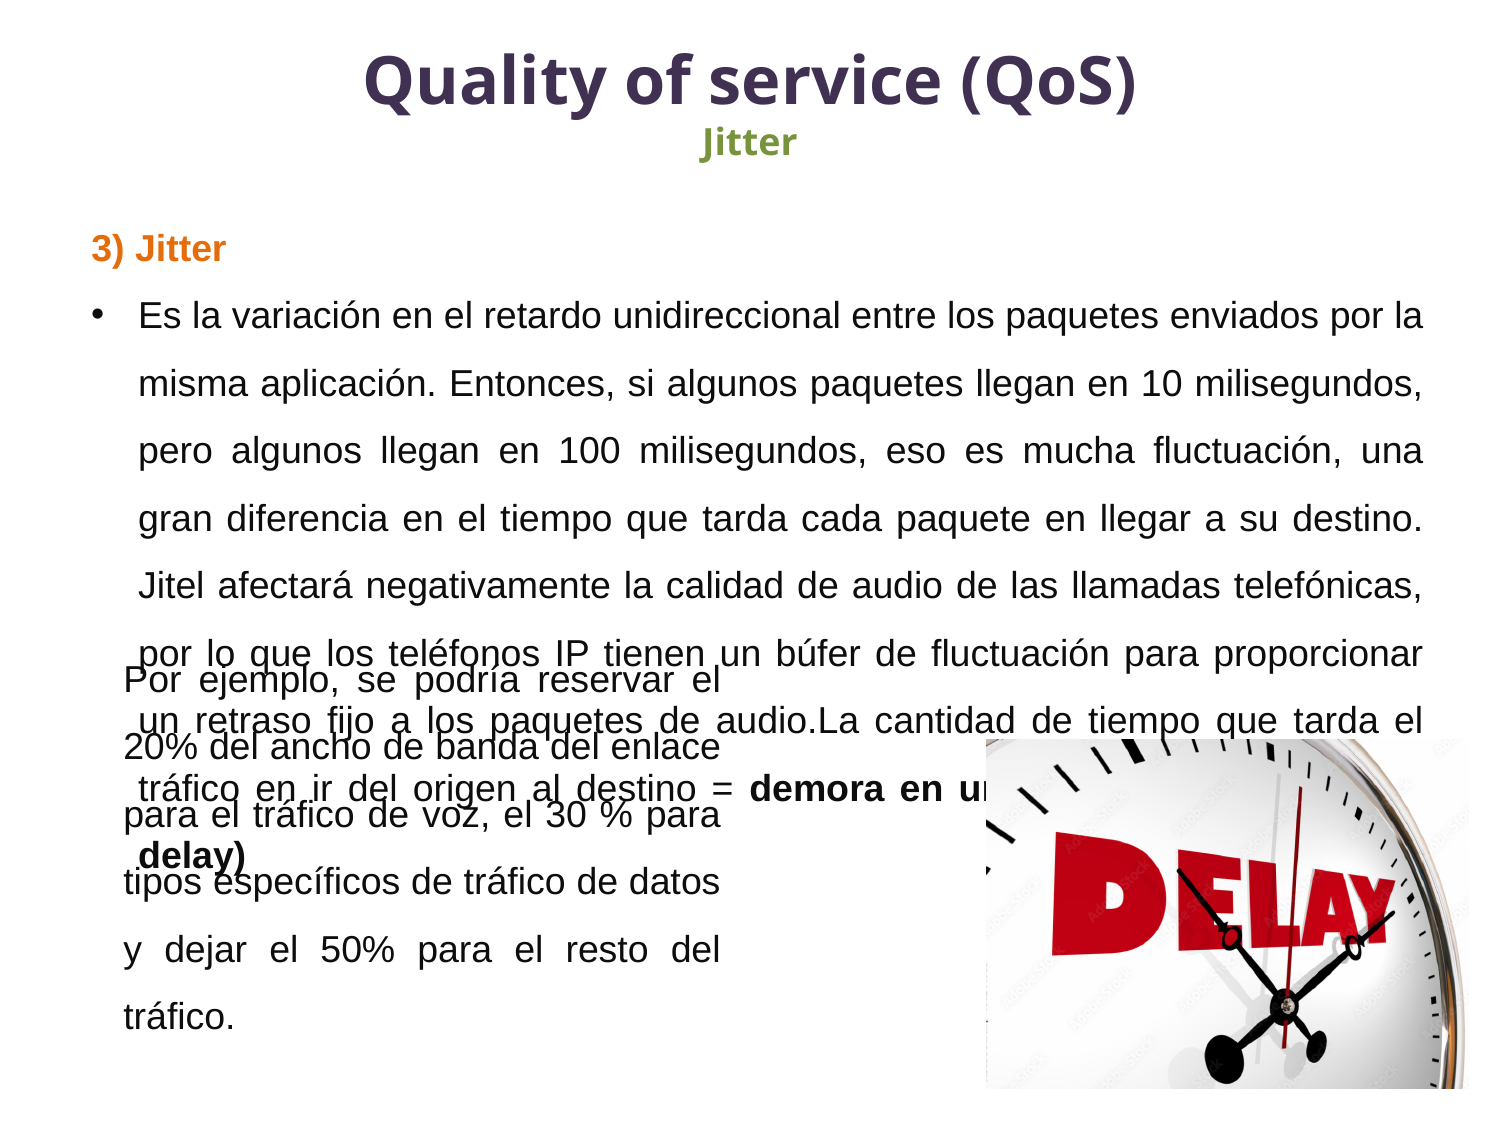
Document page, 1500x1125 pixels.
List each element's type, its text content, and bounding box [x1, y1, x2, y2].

text_box Quality of service (QoS) Jitter [168, 6, 1332, 194]
picture [985, 739, 1469, 1089]
list 3) Jitter Es la variación en el retardo unidireccional entre los paquetes enviados por la misma aplicación. Entonces, si algunos paquetes llegan en 10 milisegundos, pero algunos llegan en 100 milisegundos, eso es mucha fluctuación, una gran diferencia en el tiempo que tarda cada paquete en llegar a su destino. Jitel afectará negativamente la calidad de audio de las llamadas telefónicas, por lo que los teléfonos IP tienen un búfer de fluctuación para proporcionar un retraso fijo a los paquetes de audio.La cantidad de tiempo que tarda el tráfico en ir del origen al destino = demora en un solo sentido (one-way delay) [29, 193, 1439, 622]
text_box Por ejemplo, se podría reservar el 20% del ancho de banda del enlace para el tráfico de voz, el 30 % para tipos específicos de tráfico de datos y dejar el 50% para el resto del tráfico. [61, 624, 736, 994]
